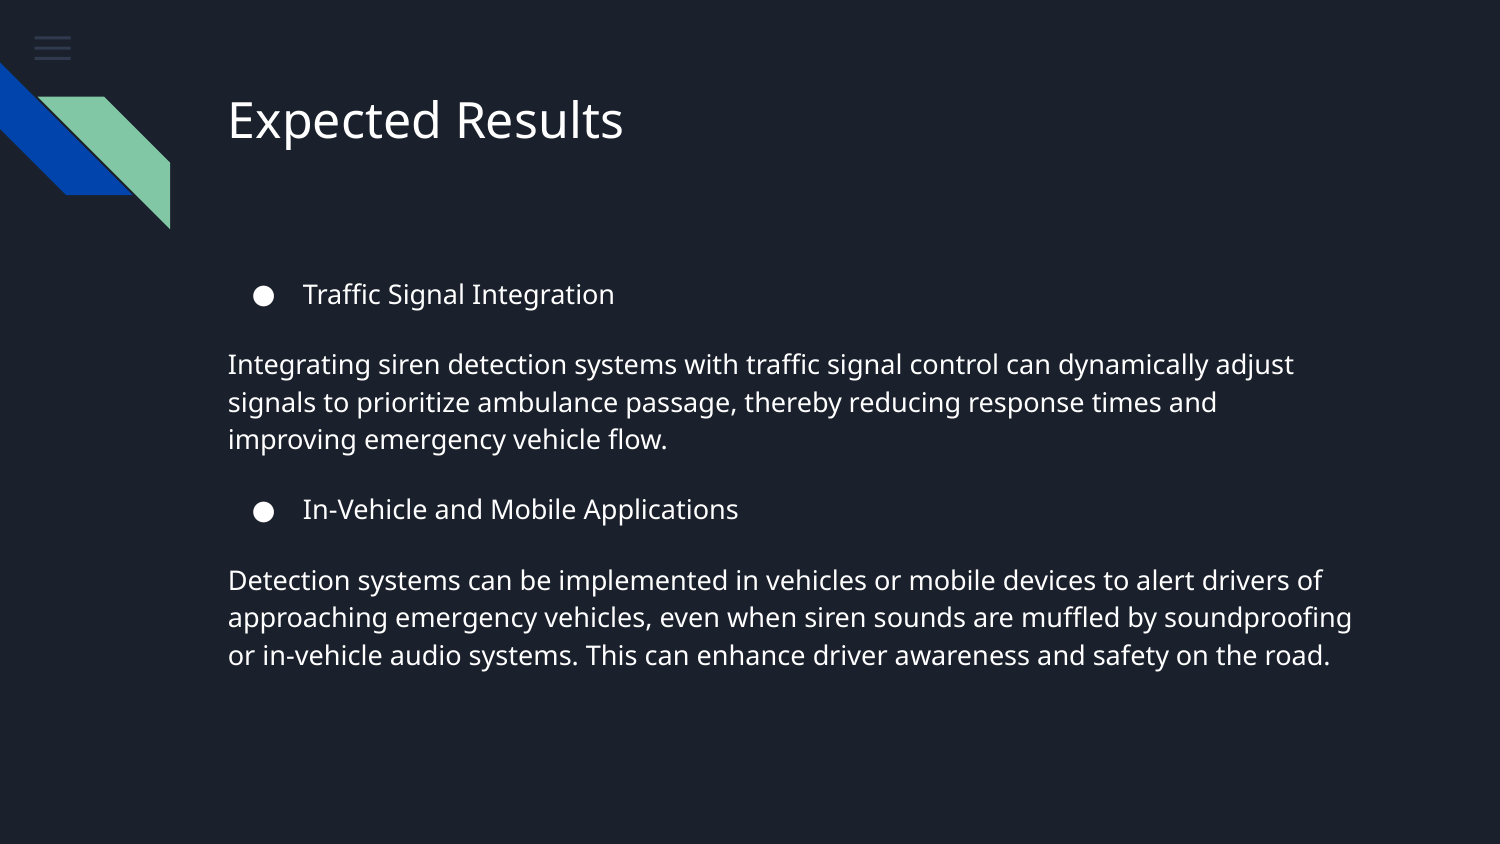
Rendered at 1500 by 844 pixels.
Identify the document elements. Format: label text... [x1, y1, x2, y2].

title Expected Results [212, 64, 1368, 215]
list Traffic Signal Integration Integrating siren detection systems with traffic signal control can dynamically adjust signals to prioritize ambulance passage, thereby reducing response times and improving emergency vehicle flow. In-Vehicle and Mobile Applications Detection systems can be implemented in vehicles or mobile devices to alert drivers of approaching emergency vehicles, even when siren sounds are muffled by soundproofing or in-vehicle audio systems. This can enhance driver awareness and safety on the road. [212, 257, 1368, 735]
